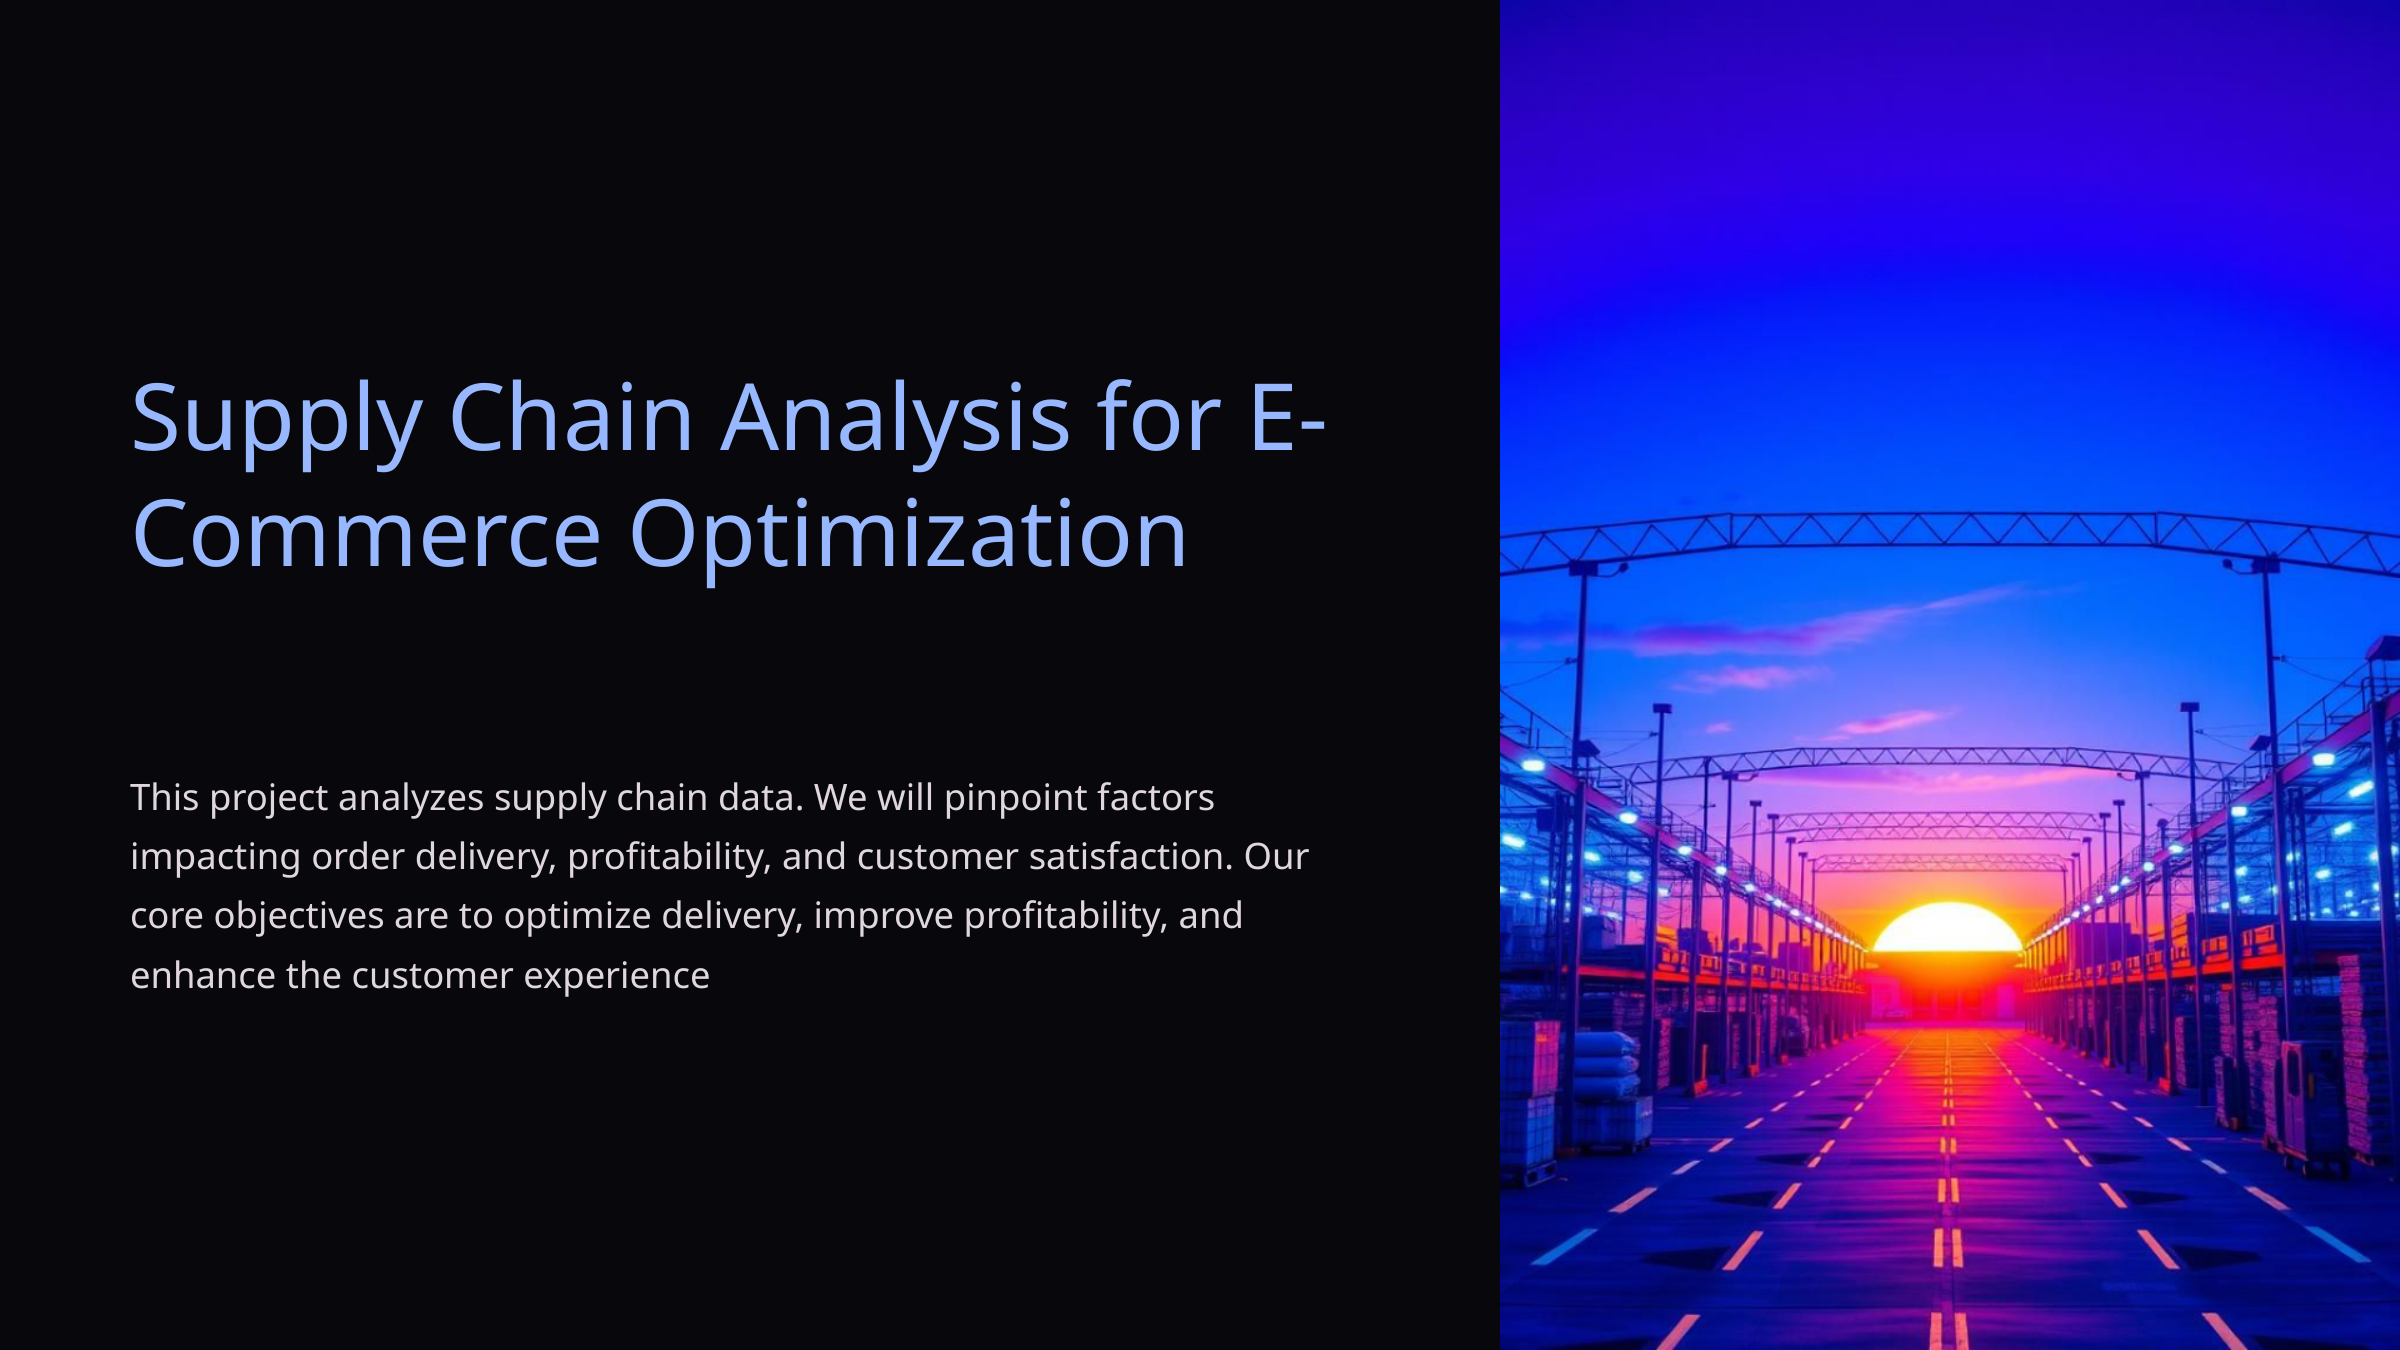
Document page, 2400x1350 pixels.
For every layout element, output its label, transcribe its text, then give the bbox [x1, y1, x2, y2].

picture [1499, 0, 2400, 1350]
text_box This project analyzes supply chain data. We will pinpoint factors impacting order delivery, profitability, and customer satisfaction. Our core objectives are to optimize delivery, improve profitability, and enhance the customer experience [130, 758, 1370, 997]
text_box Supply Chain Analysis for E-Commerce Optimization [130, 353, 1370, 703]
